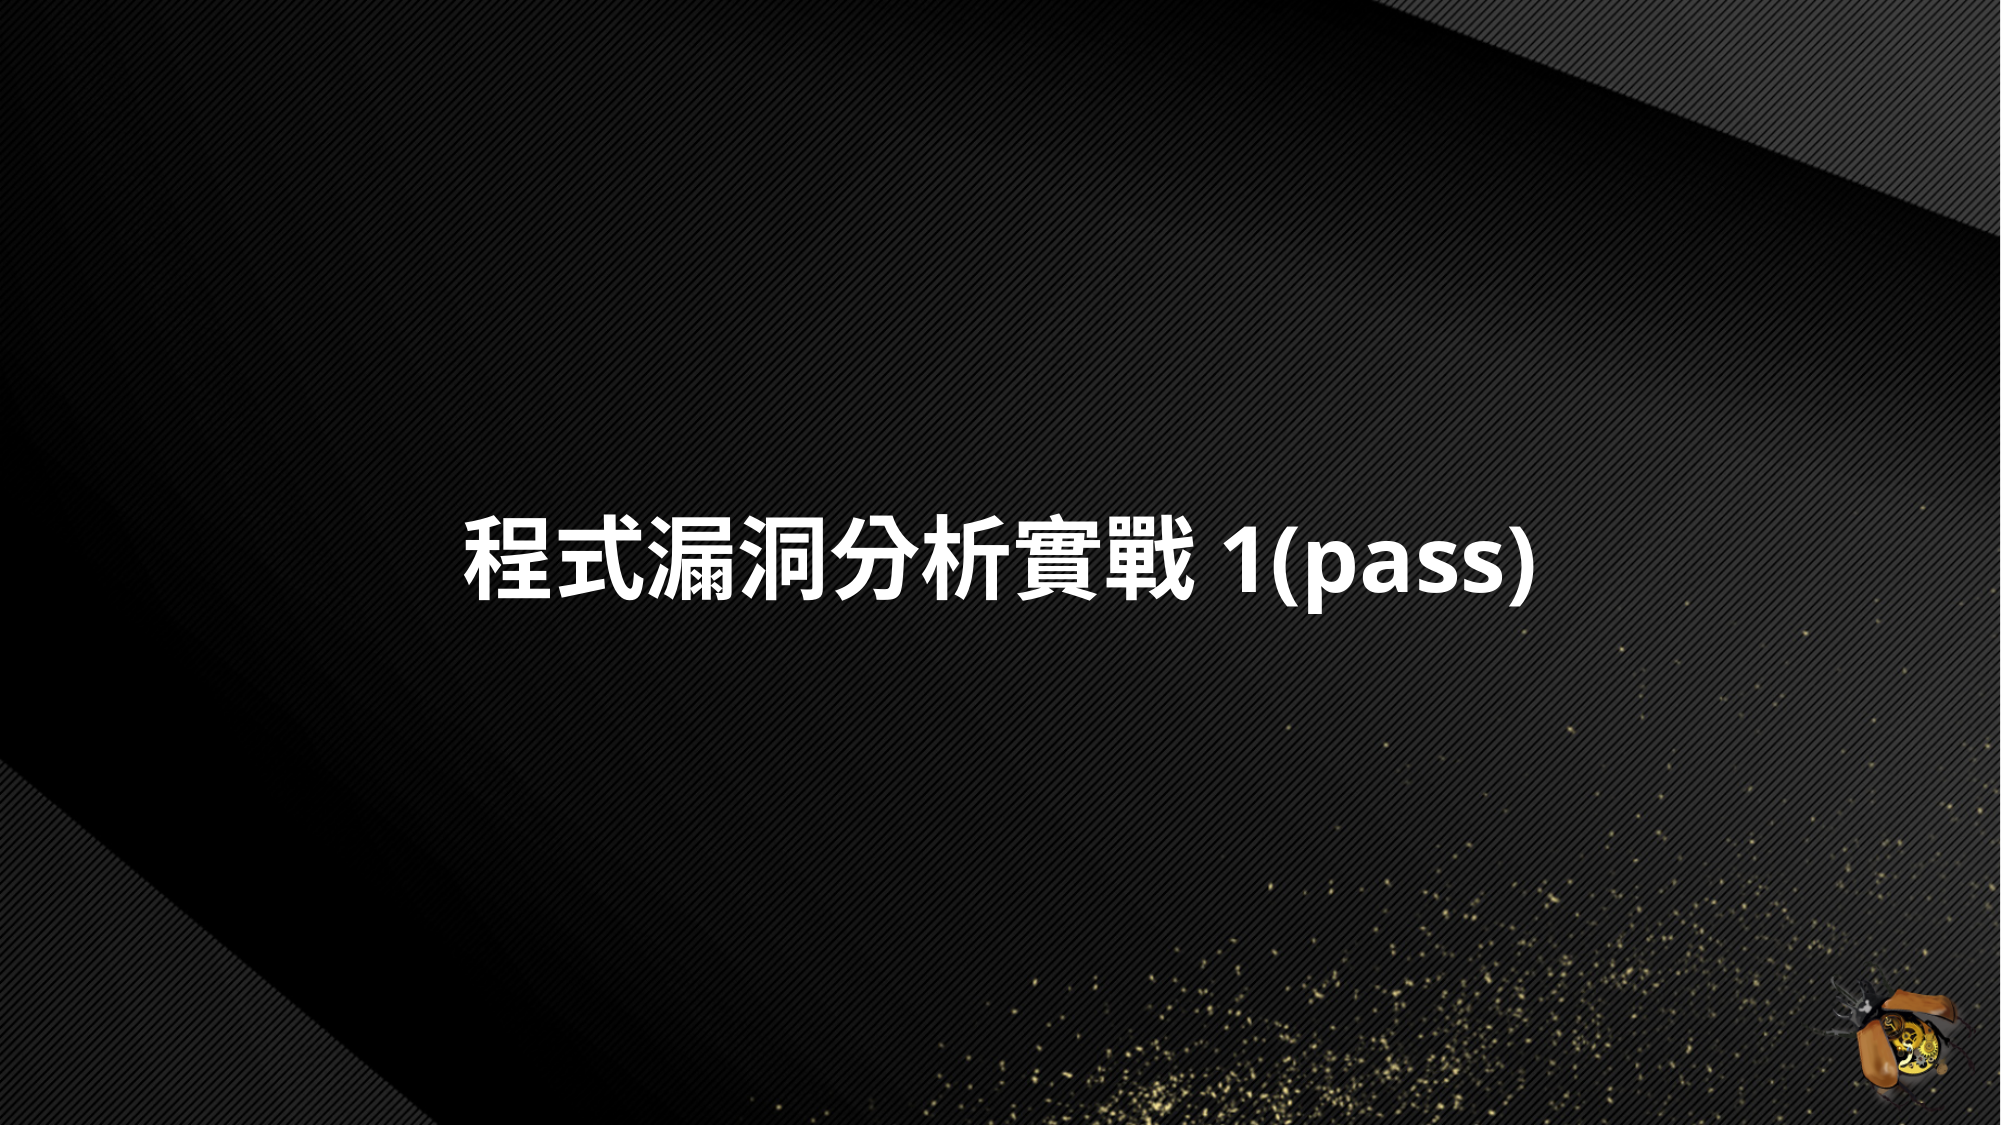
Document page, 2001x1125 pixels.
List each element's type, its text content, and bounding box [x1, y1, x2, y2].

picture [0, 0, 2001, 1125]
title 程式漏洞分析實戰1(pass) [137, 453, 1863, 672]
